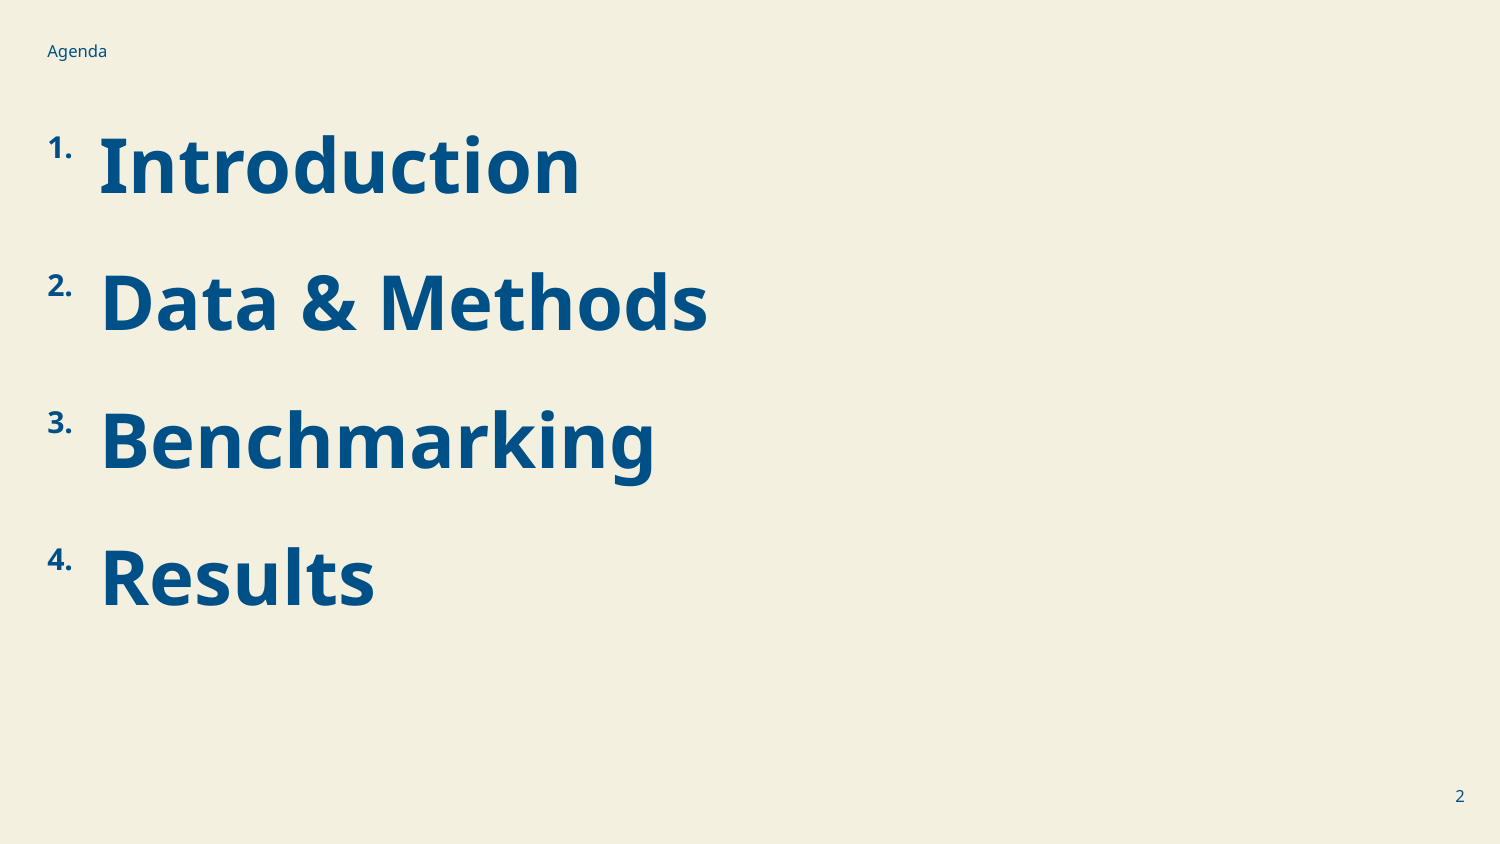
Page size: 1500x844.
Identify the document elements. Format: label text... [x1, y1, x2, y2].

text_box 3. [32, 397, 97, 455]
text_box Benchmarking [84, 397, 1241, 479]
text_box Results [84, 534, 1241, 616]
slide_number ‹#› [1389, 764, 1480, 830]
list Agenda [32, 32, 338, 67]
text_box 1. [32, 122, 97, 180]
text_box 4. [32, 534, 97, 592]
text_box Data & Methods [84, 259, 1241, 341]
text_box Introduction [84, 122, 1241, 204]
text_box 2. [32, 259, 97, 318]
